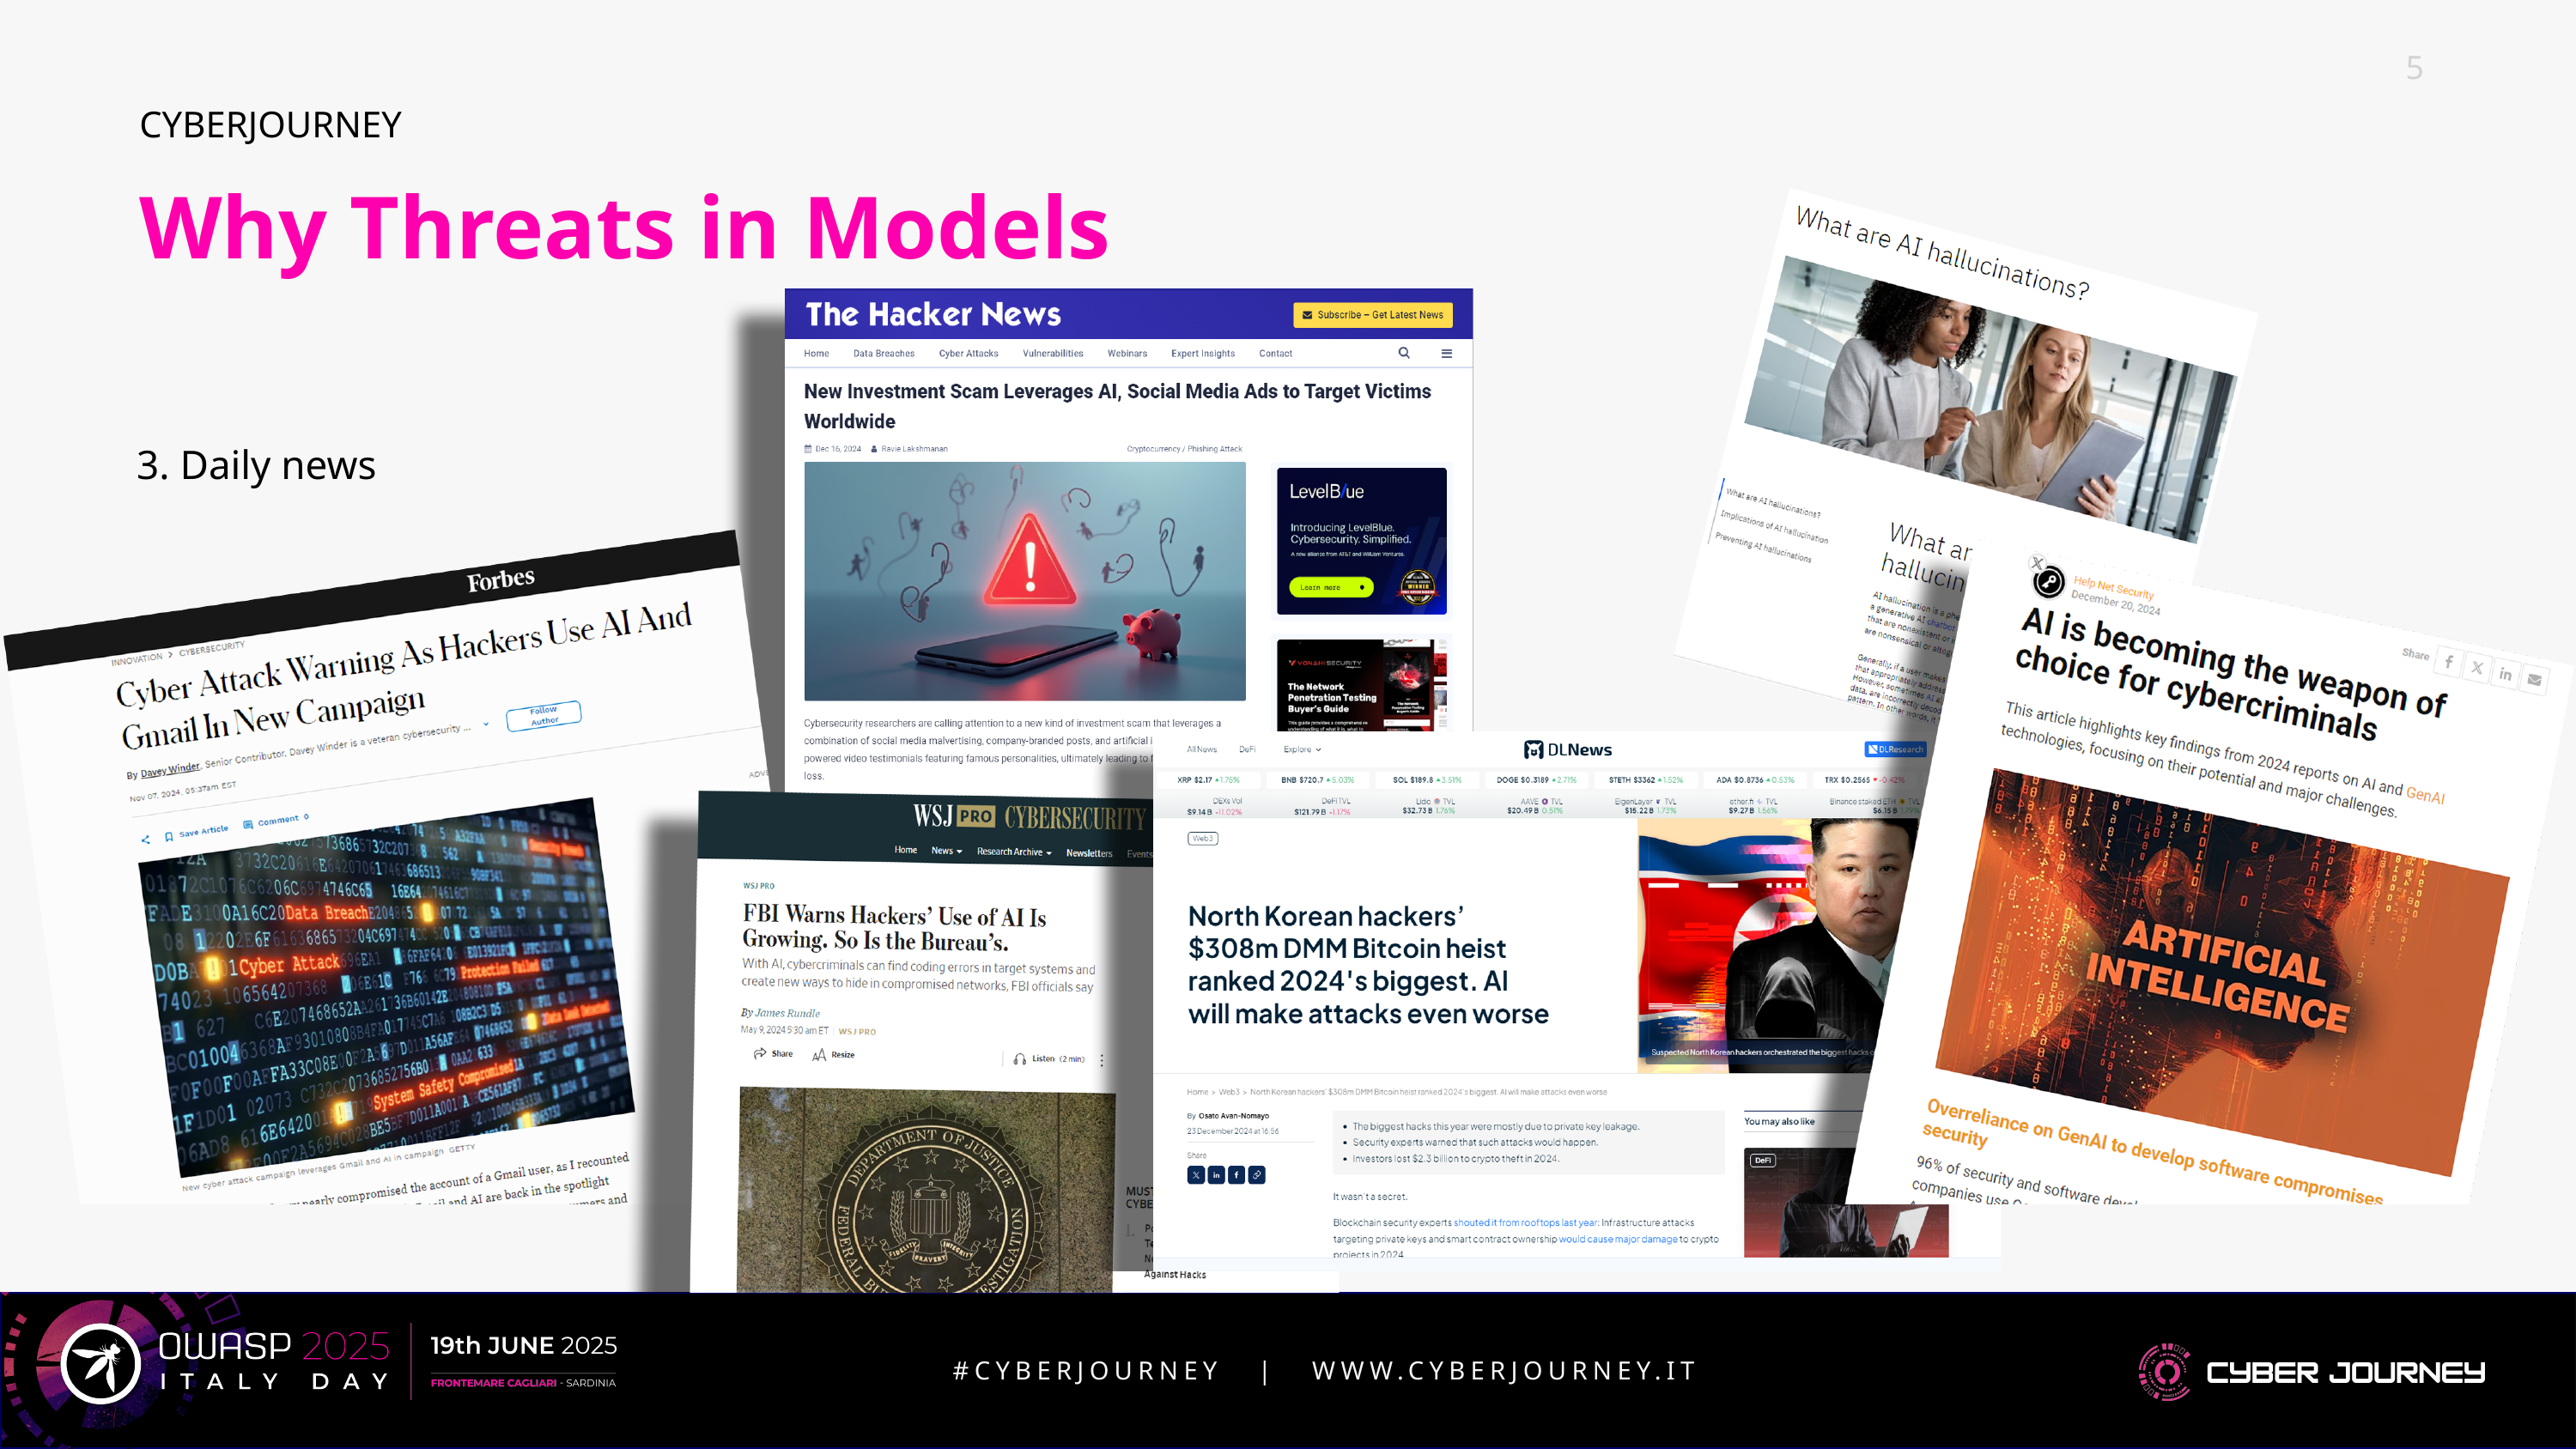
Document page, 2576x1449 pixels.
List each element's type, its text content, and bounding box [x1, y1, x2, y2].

picture [2139, 1343, 2485, 1401]
list CYBERJOURNEY [126, 100, 1005, 156]
picture [1, 1293, 617, 1449]
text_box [0, 178, 2576, 1293]
